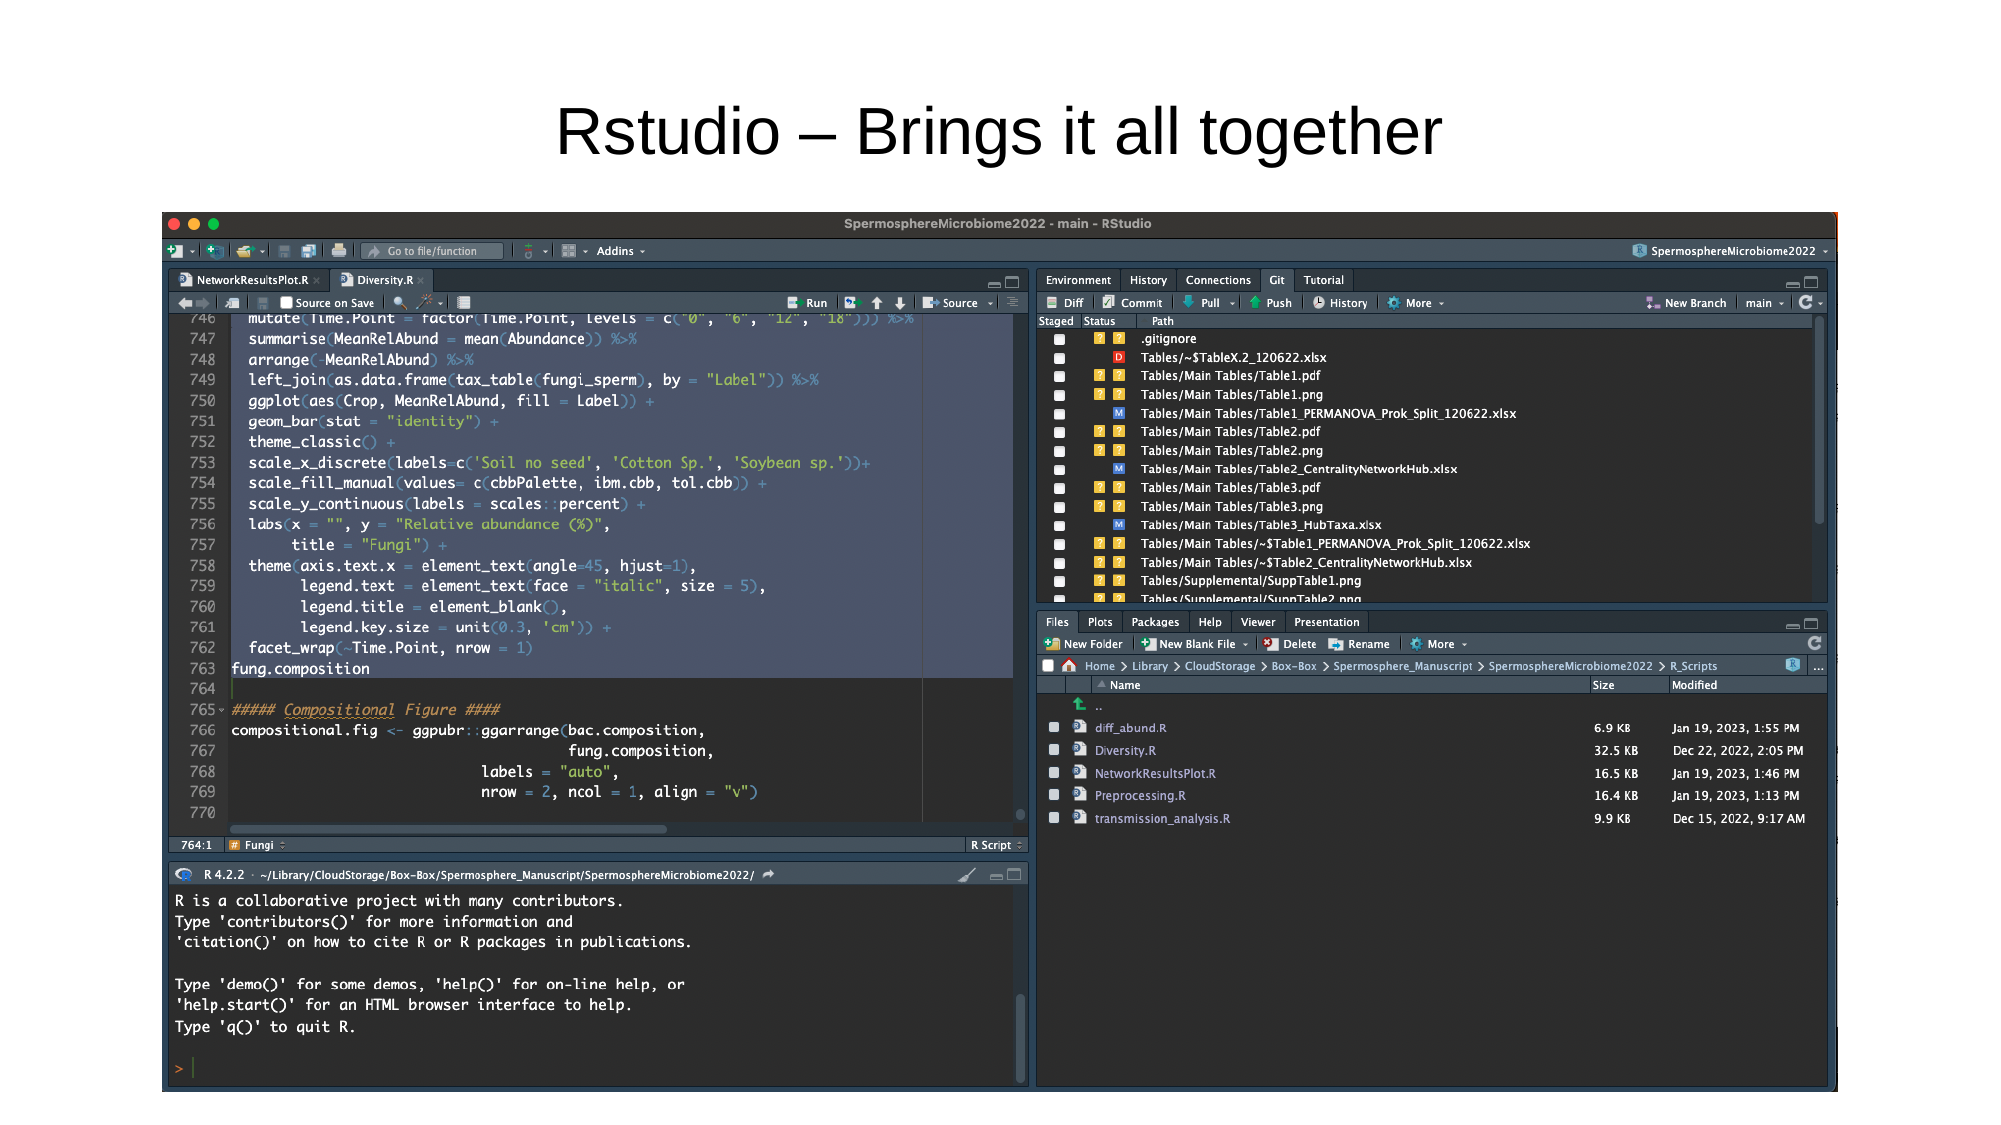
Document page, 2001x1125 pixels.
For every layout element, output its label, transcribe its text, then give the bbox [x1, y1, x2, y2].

text_box Rstudio – Brings it all together [540, 80, 1460, 176]
picture [162, 212, 1838, 1092]
